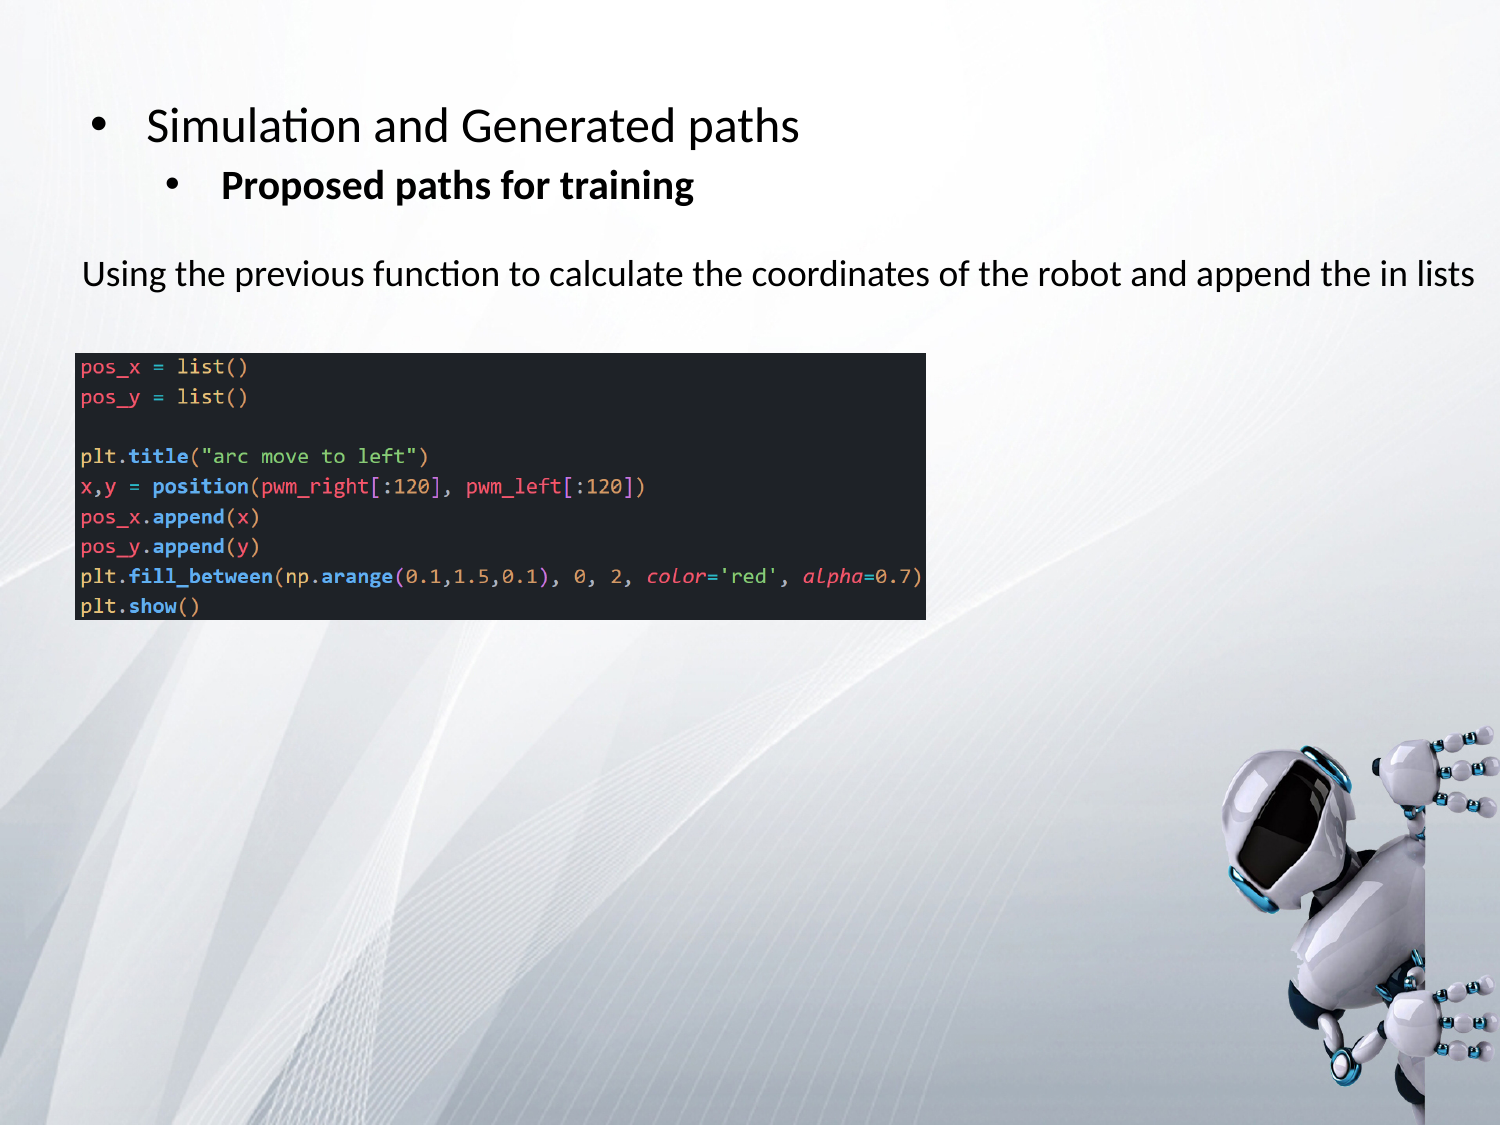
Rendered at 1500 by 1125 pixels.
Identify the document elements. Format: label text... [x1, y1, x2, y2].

text_box Simulation and Generated paths Proposed paths for training [74, 302, 1425, 1066]
text_box Simulation and Generated paths Proposed paths for training [74, 91, 1425, 241]
text_box Using the previous function to calculate the coordinates of the robot and append the in lists [67, 241, 1492, 302]
picture [0, 0, 1500, 1125]
